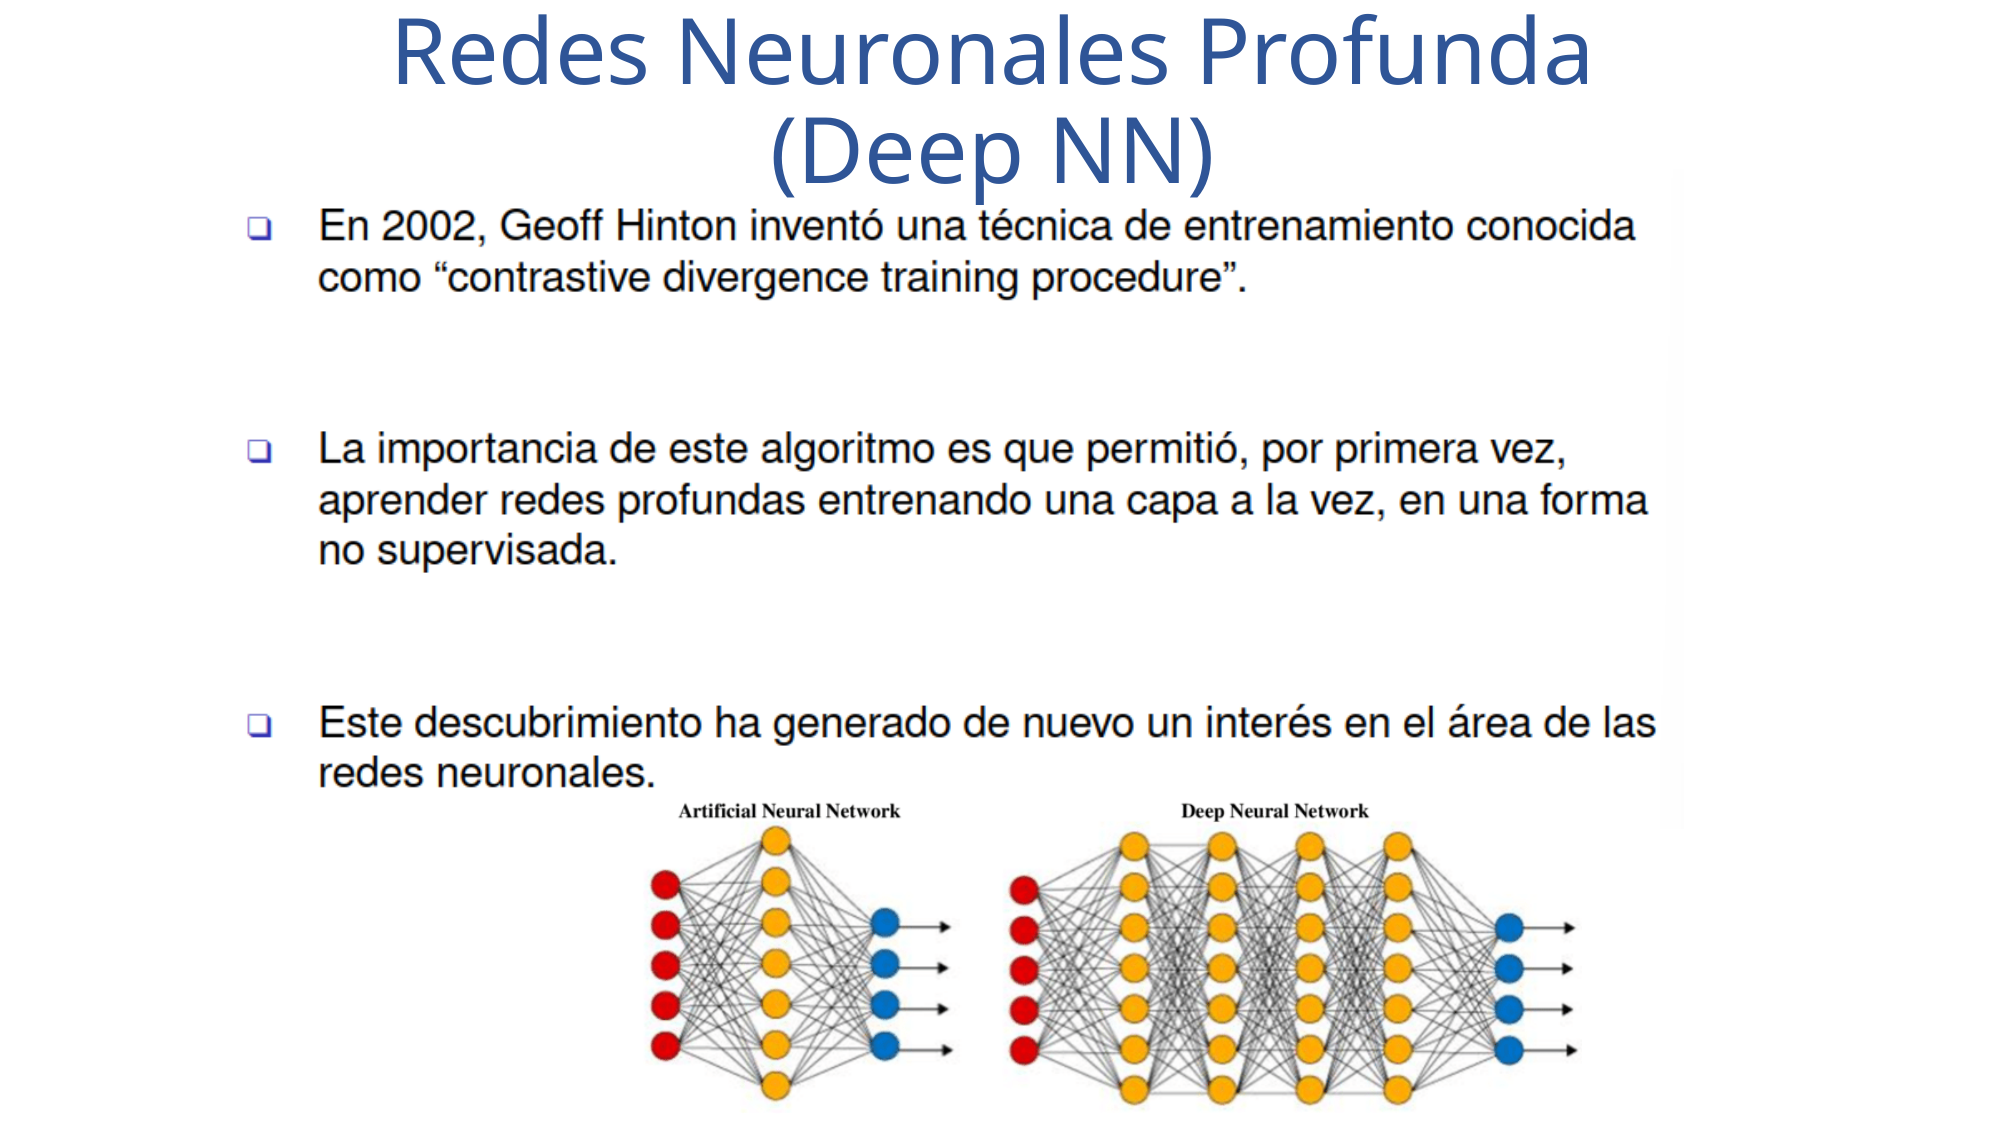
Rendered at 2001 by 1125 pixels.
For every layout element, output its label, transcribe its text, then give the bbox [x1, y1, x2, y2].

title Redes Neuronales Profunda (Deep NN) [364, 0, 1622, 169]
picture [218, 169, 1684, 1114]
